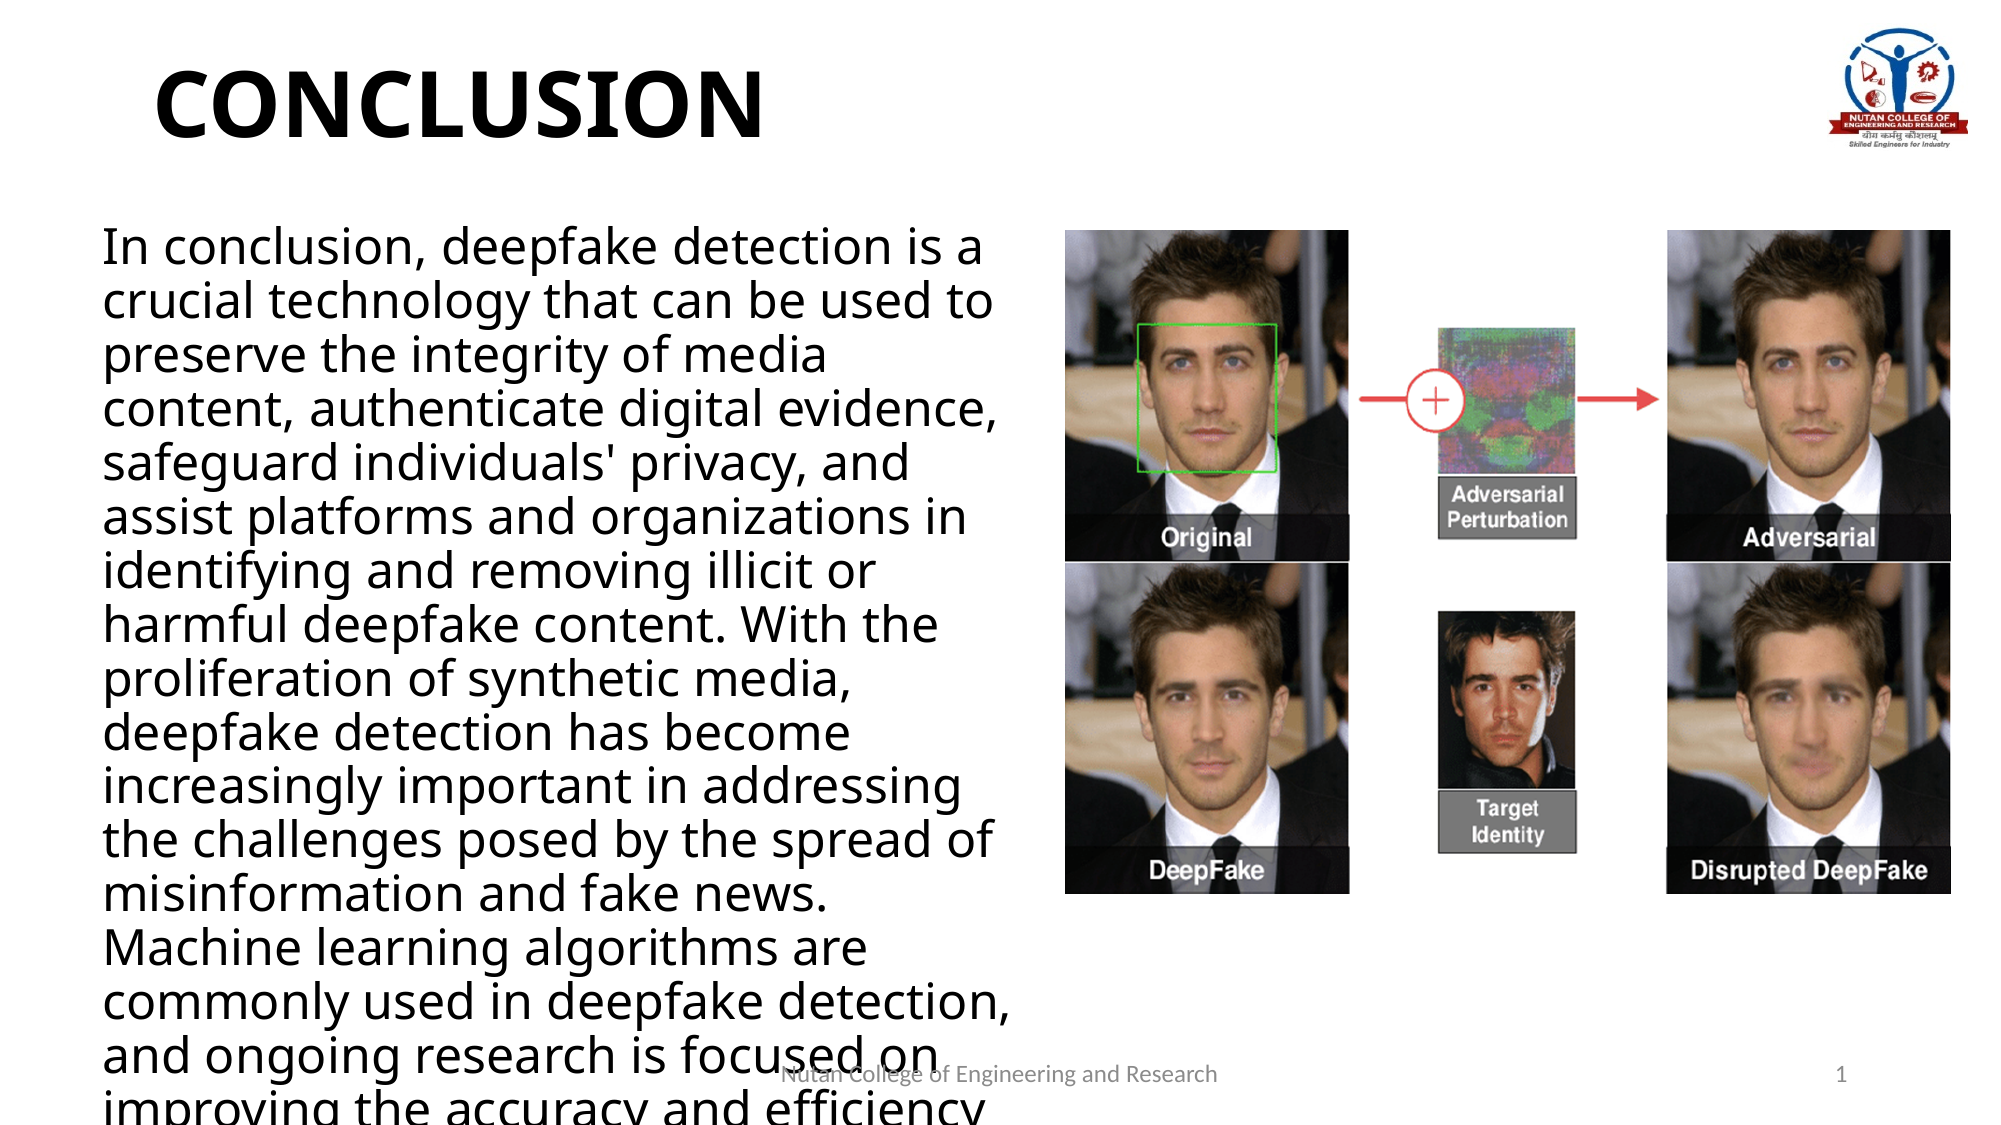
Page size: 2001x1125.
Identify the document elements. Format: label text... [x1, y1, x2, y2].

title CONCLUSION [137, 59, 1723, 156]
footer Nutan College of Engineering and Research [662, 1042, 1338, 1103]
list In conclusion, deepfake detection is a crucial technology that can be used to preserve the integrity of media content, authenticate digital evidence, safeguard individuals' privacy, and assist platforms and organizations in identifying and removing illicit or harmful deepfake content. With the proliferation of synthetic media, deepfake detection has become increasingly important in addressing the challenges posed by the spread of misinformation and fake news. Machine learning algorithms are commonly used in deepfake detection, and ongoing research is focused on improving the accuracy and efficiency of these algorithms [87, 213, 1036, 1031]
picture [1827, 23, 1968, 151]
picture [1064, 230, 1951, 894]
slide_number 1 [1412, 1042, 1863, 1103]
